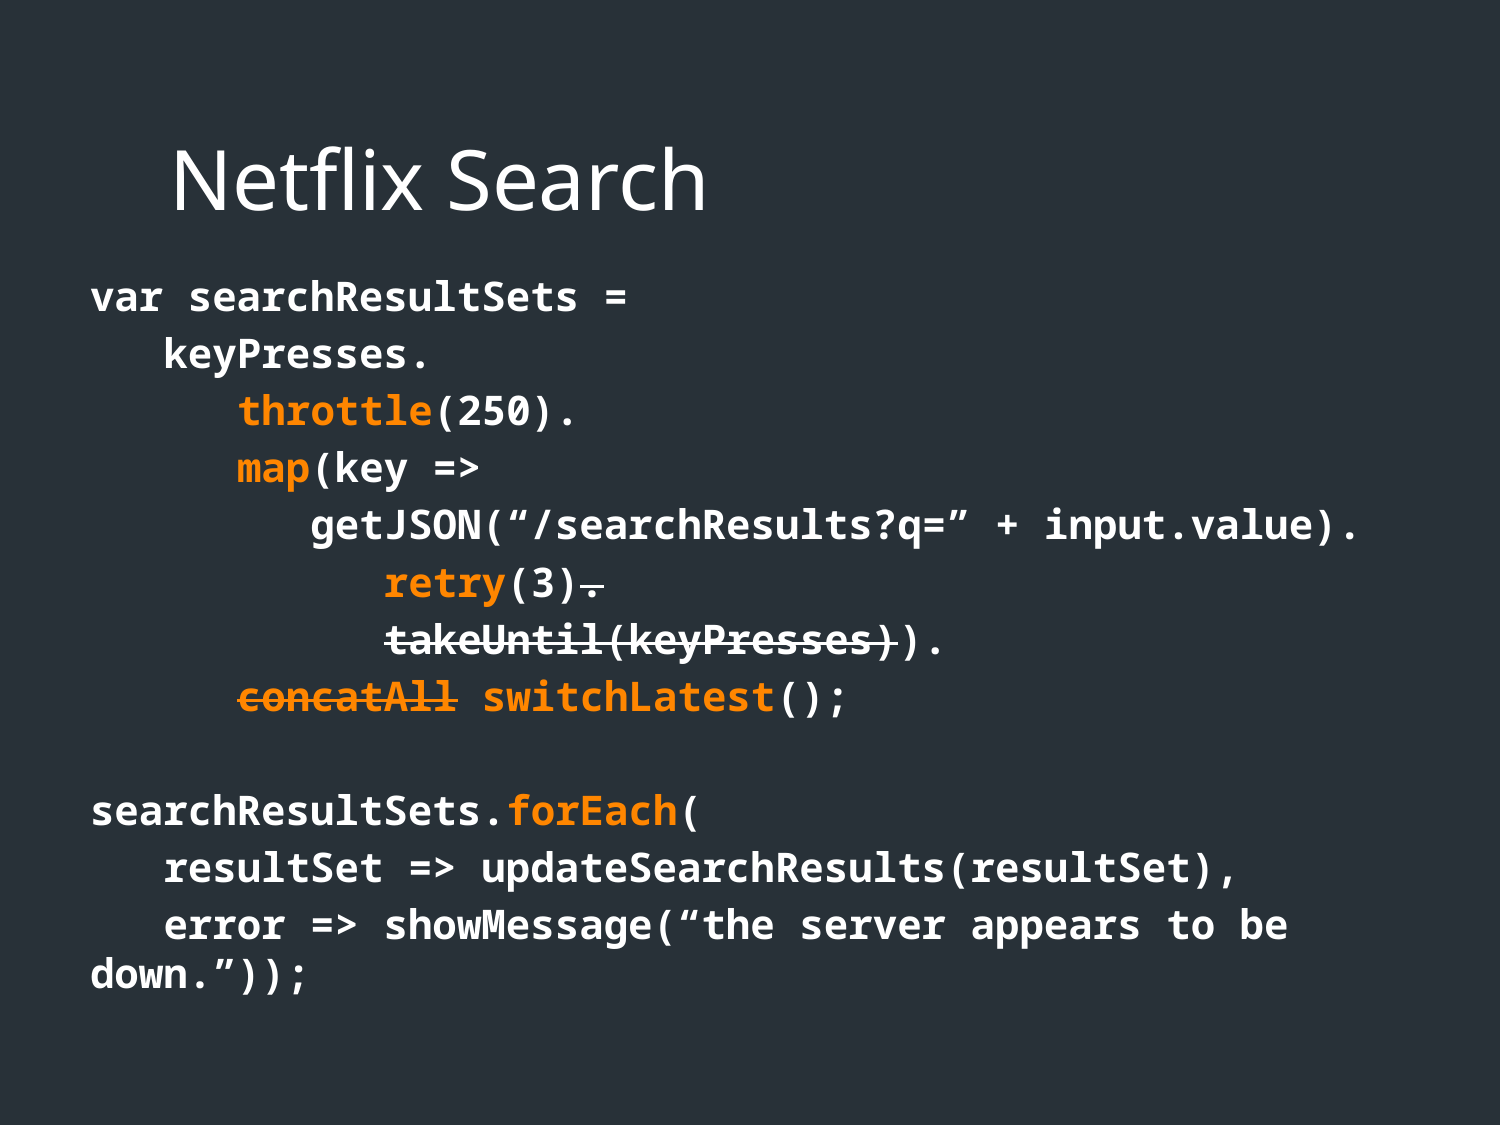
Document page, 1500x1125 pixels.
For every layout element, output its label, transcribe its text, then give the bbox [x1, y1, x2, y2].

title Netflix Search [154, 45, 1355, 236]
list var searchResultSets = keyPresses. throttle(250). map(key => getJSON(“/searchResults?q=” + input.value). retry(3). takeUntil(keyPresses)). concatAll switchLatest(); searchResultSets.forEach( resultSet => updateSearchResults(resultSet), error => showMessage(“the server appears to be down.”)); [75, 262, 1500, 1005]
